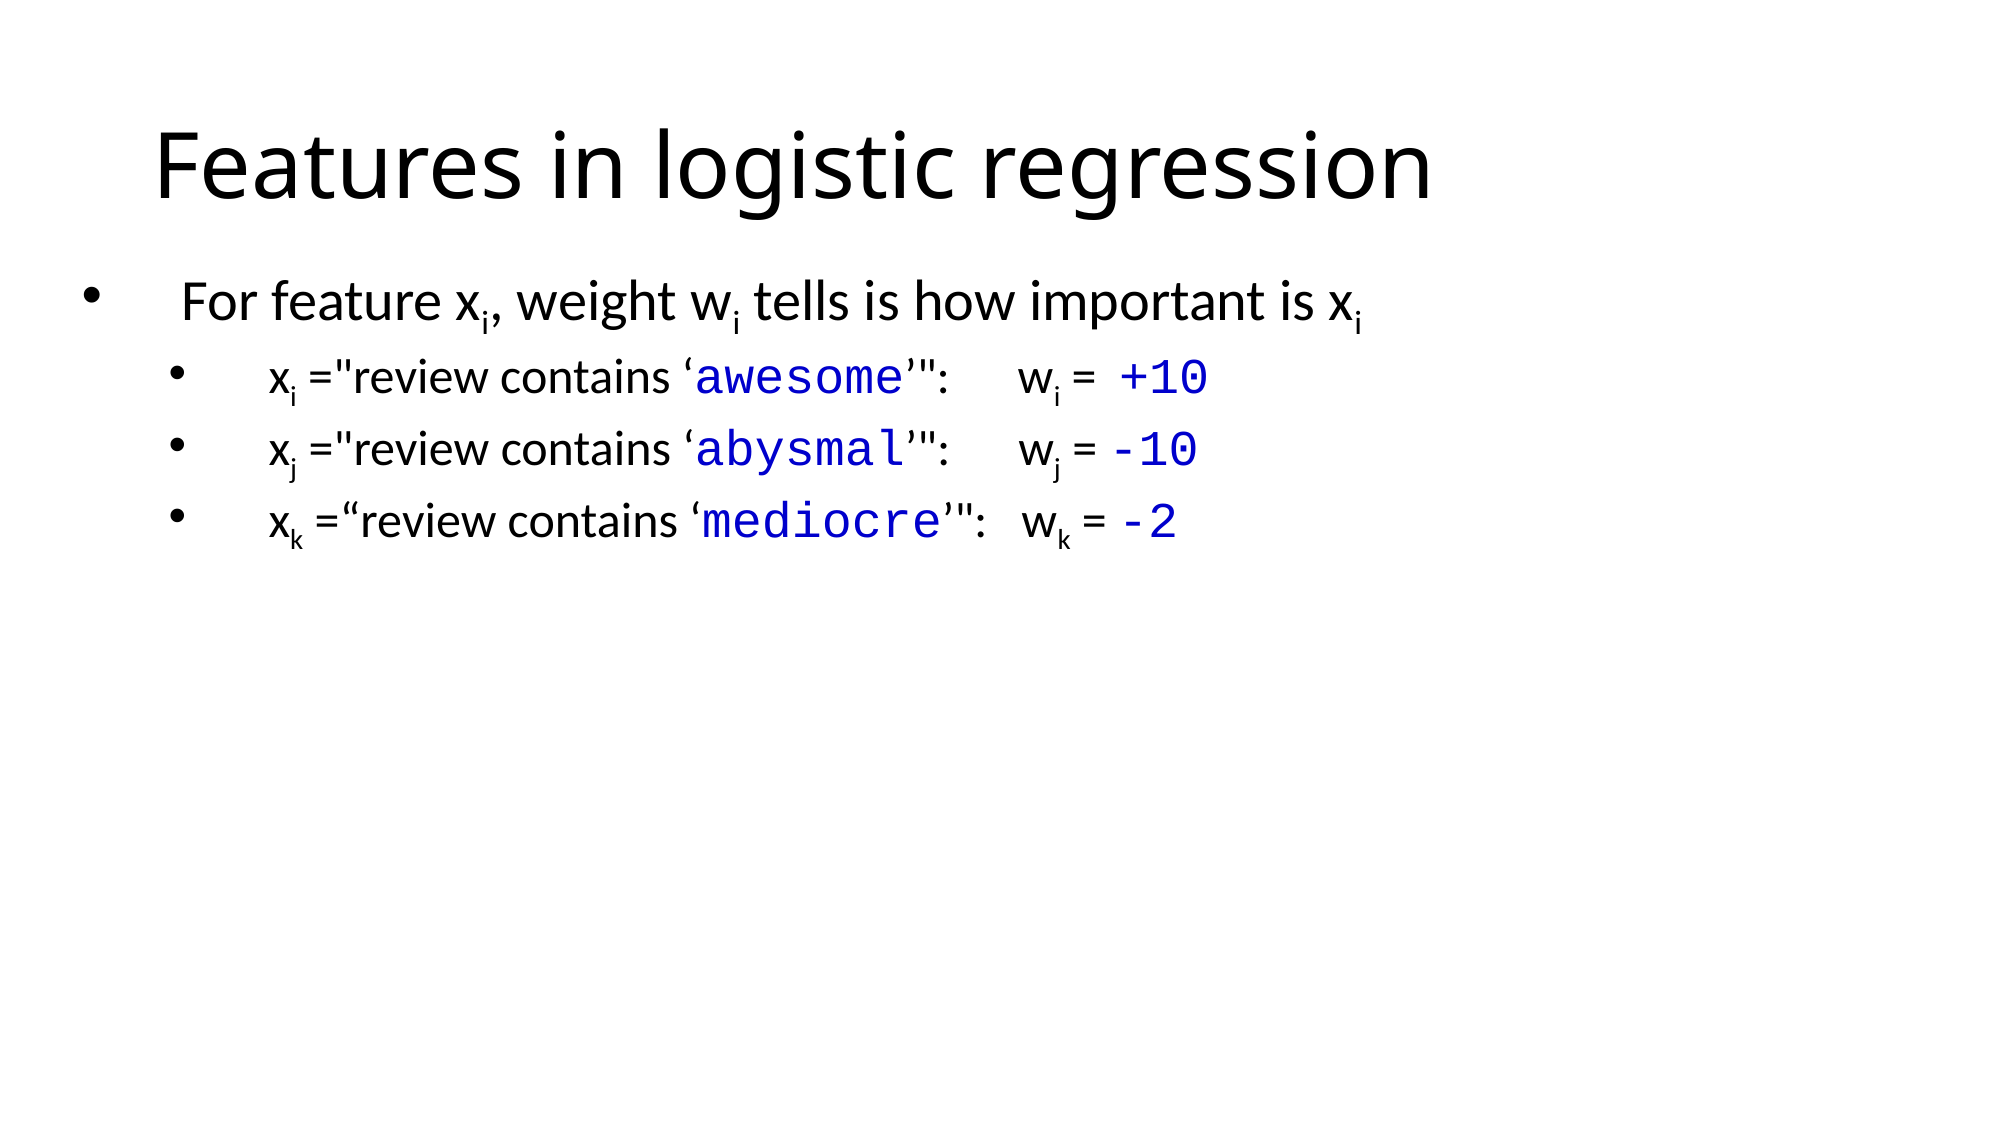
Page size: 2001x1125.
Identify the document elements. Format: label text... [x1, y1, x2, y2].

list For feature xi, weight wi tells is how important is xi xi ="review contains ‘awesome’": wi = +10 xj ="review contains ‘abysmal’": wj = -10 xk =“review contains ‘mediocre’": wk = -2 [66, 255, 2000, 1060]
title Features in logistic regression [137, 59, 1863, 255]
